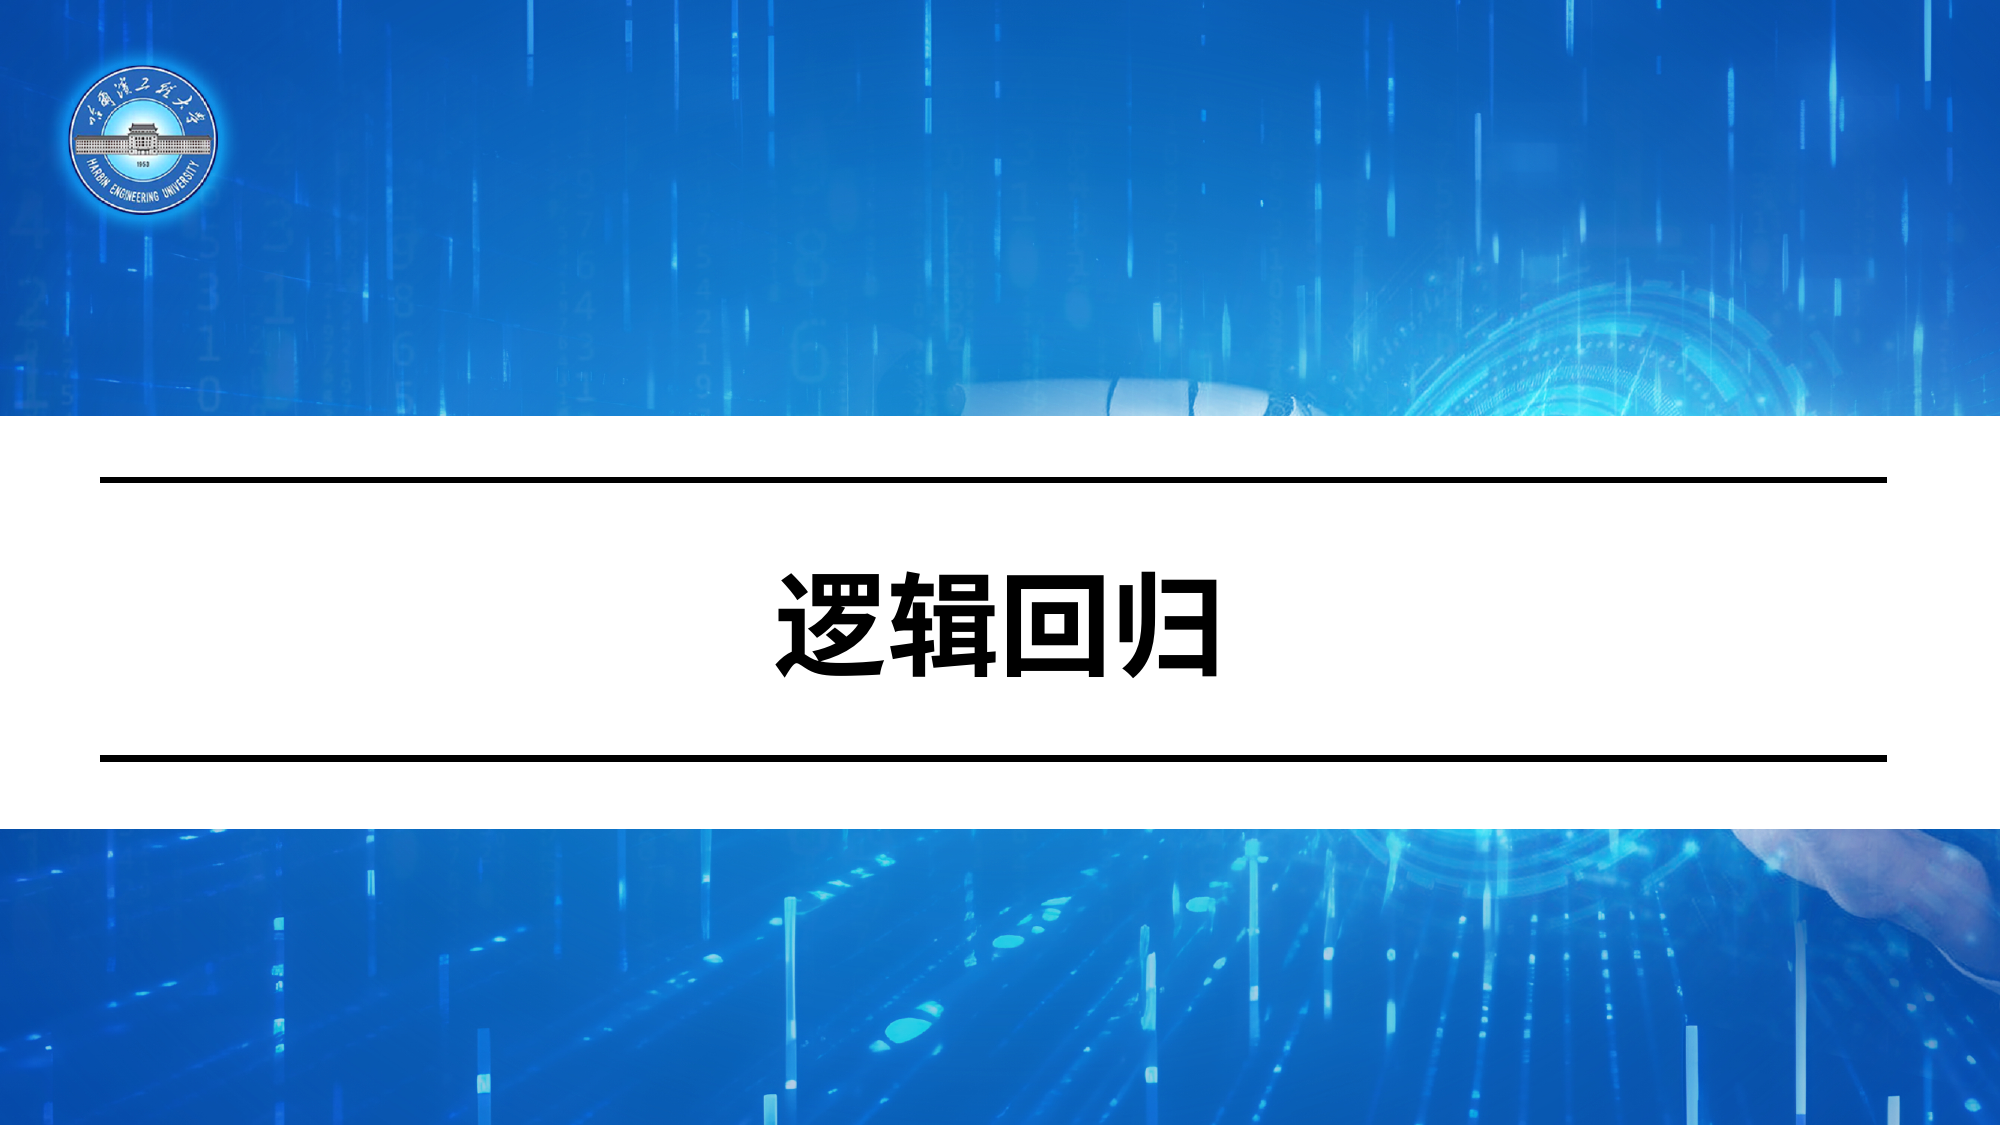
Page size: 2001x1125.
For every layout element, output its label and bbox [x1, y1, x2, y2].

text_box [0, 416, 2000, 829]
picture [0, 829, 2000, 1125]
picture [0, 0, 2000, 416]
